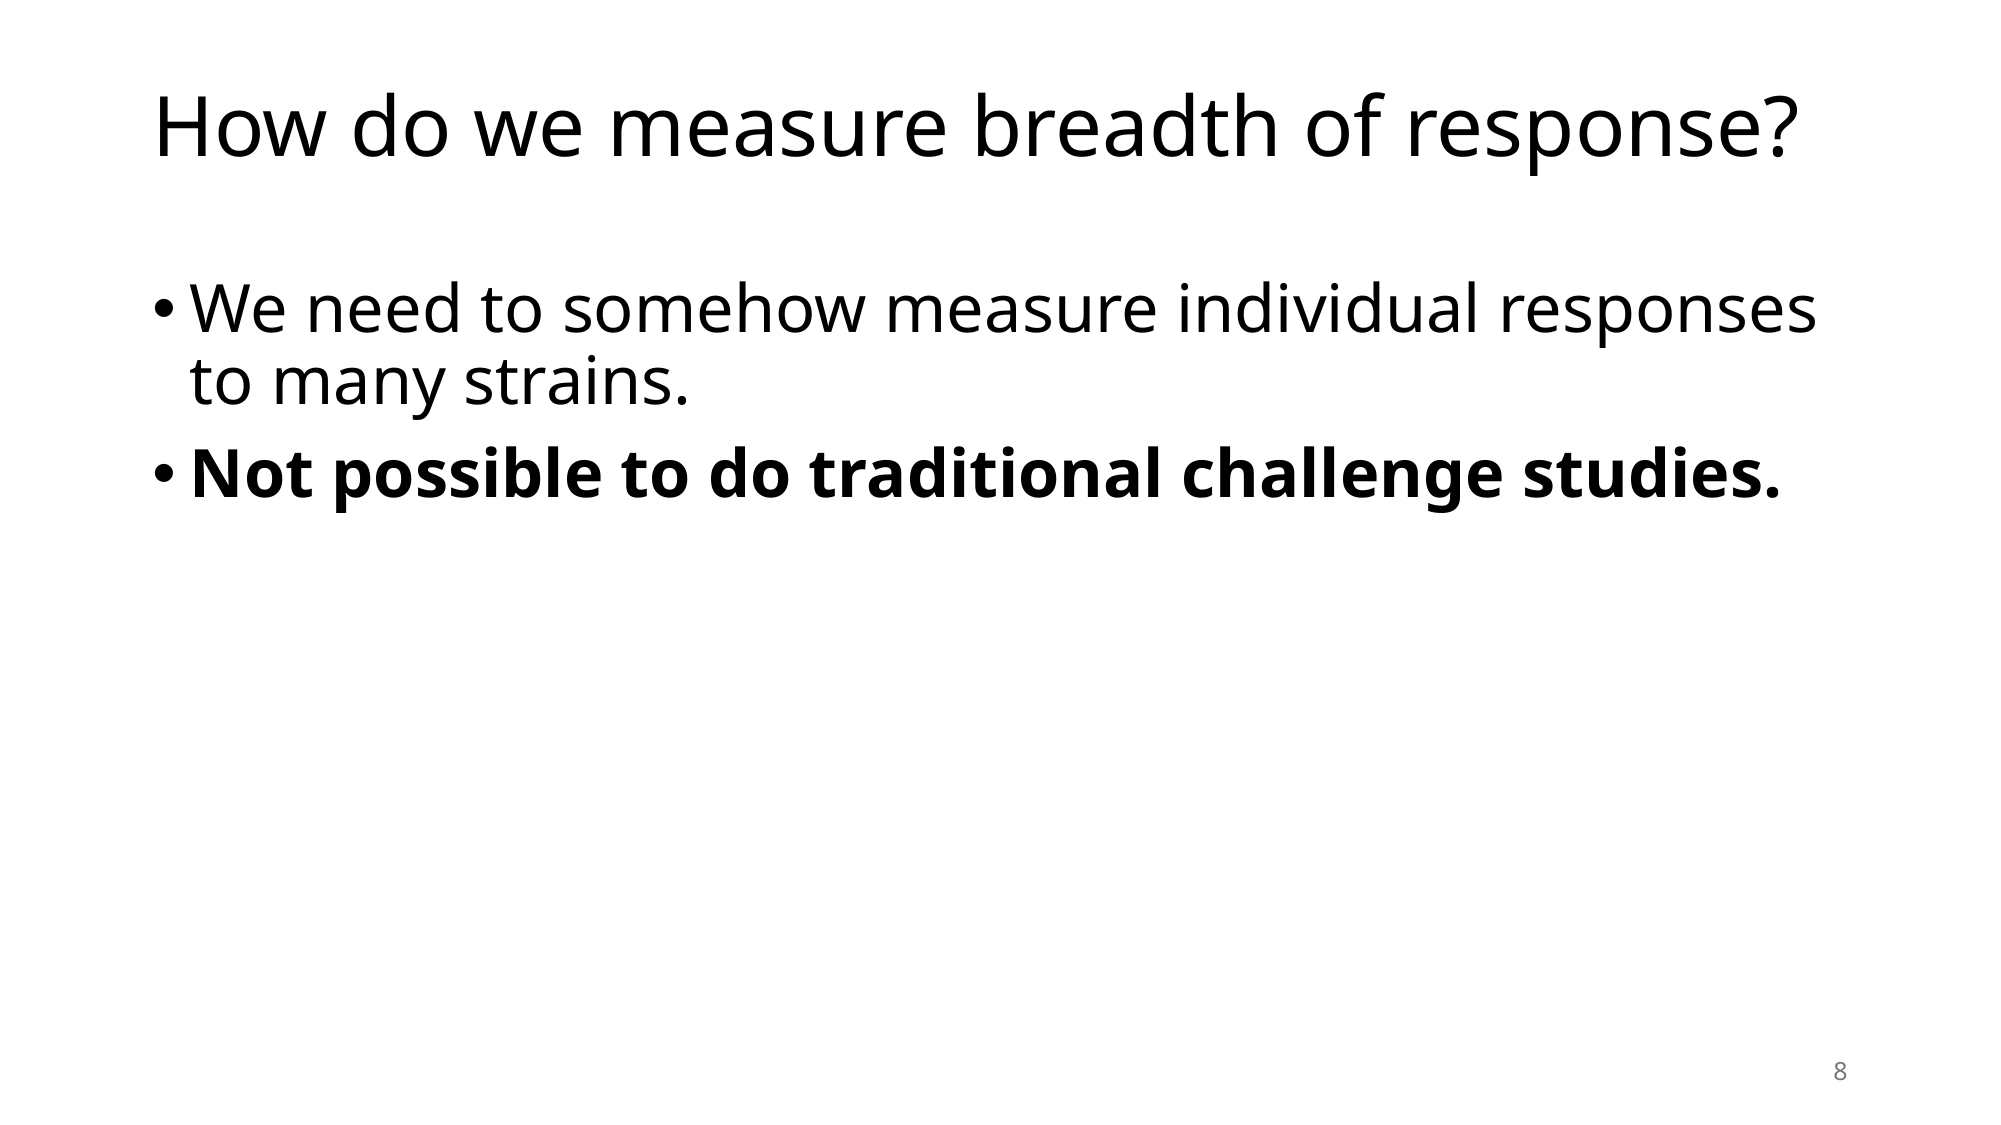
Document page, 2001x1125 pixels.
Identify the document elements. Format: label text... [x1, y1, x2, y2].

list We need to somehow measure individual responses to many strains. Not possible to do traditional challenge studies. [137, 267, 1863, 1014]
slide_number 8 [1412, 1042, 1863, 1103]
title How do we measure breadth of response? [137, 20, 1863, 238]
